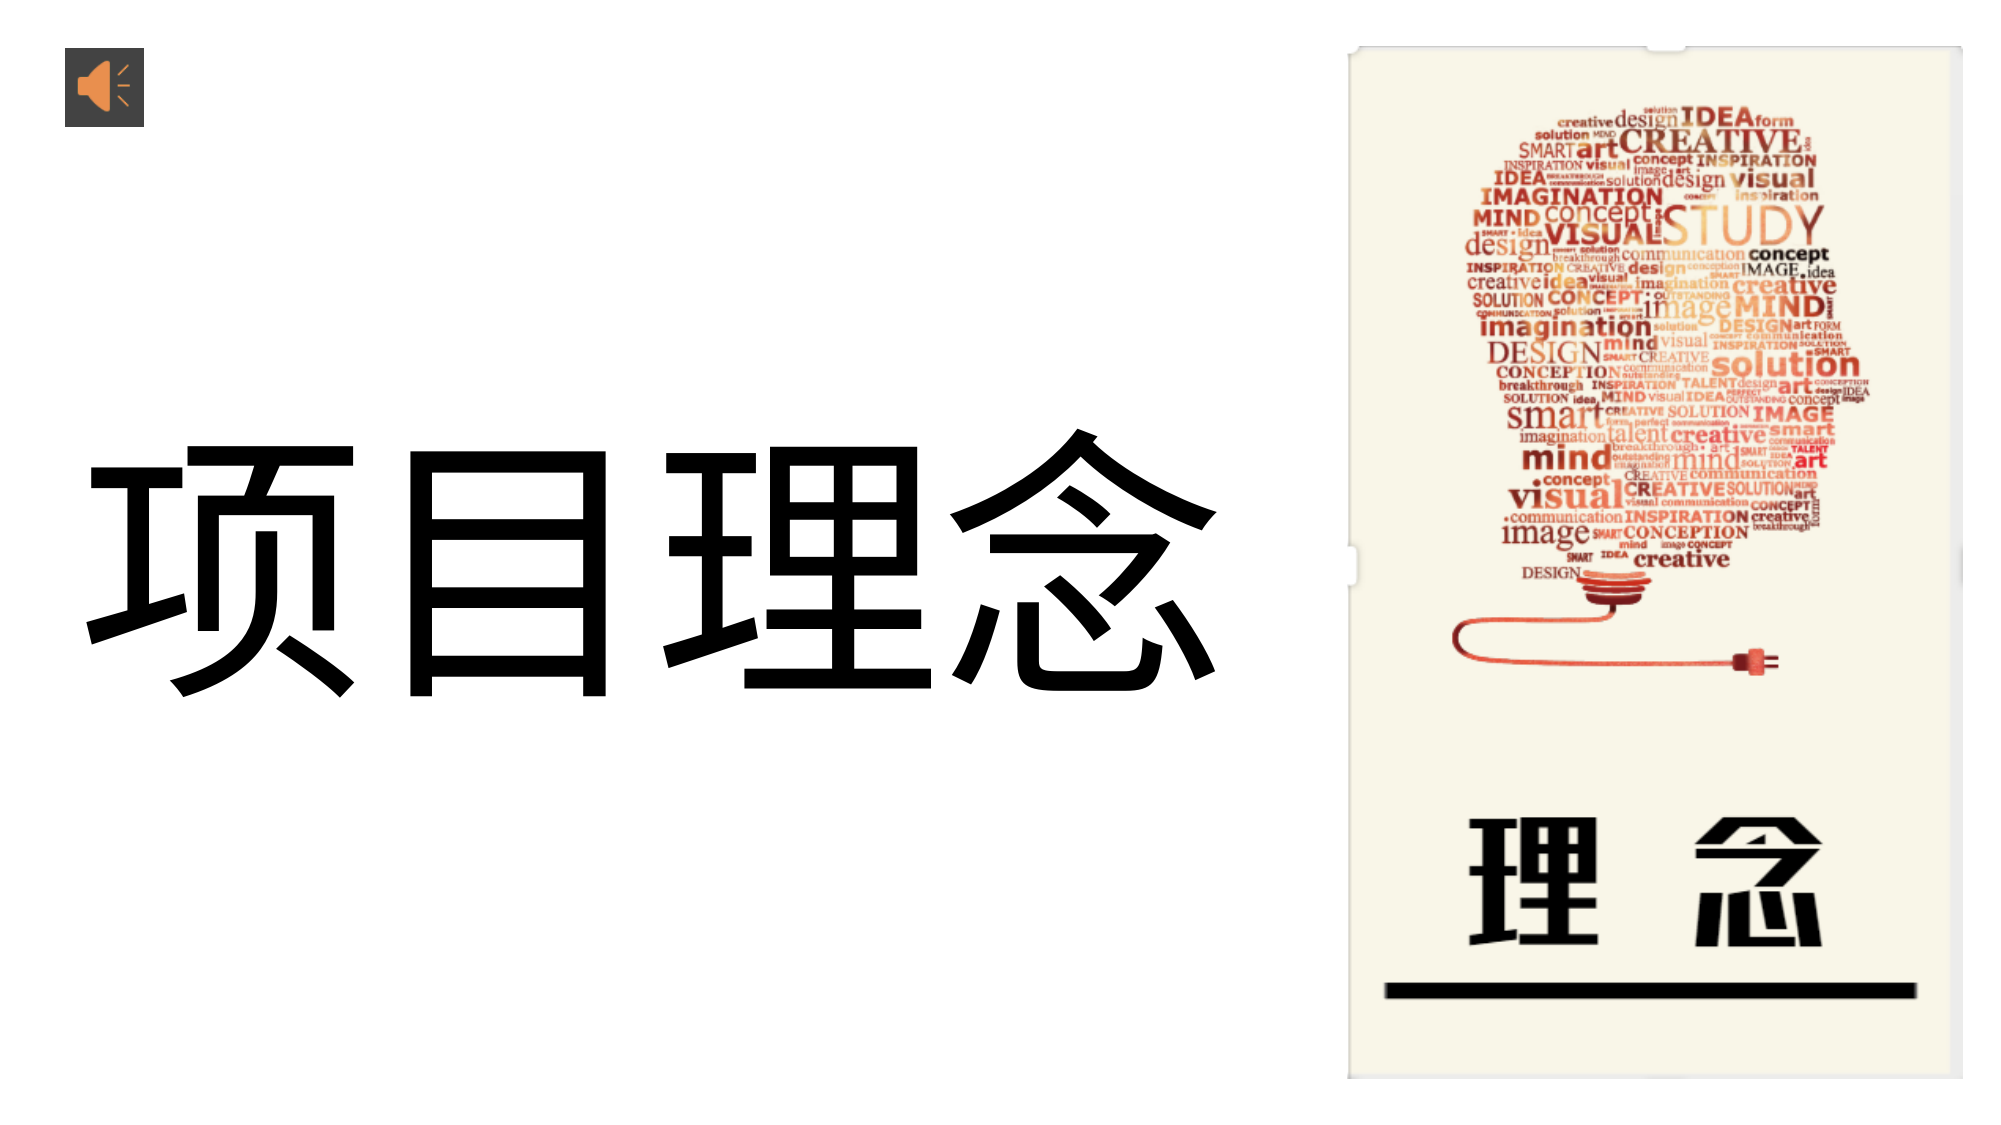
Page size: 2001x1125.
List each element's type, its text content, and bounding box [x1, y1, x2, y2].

text_box 项目理念 [63, 380, 1326, 741]
picture [63, 46, 146, 129]
picture [1347, 46, 1963, 1079]
